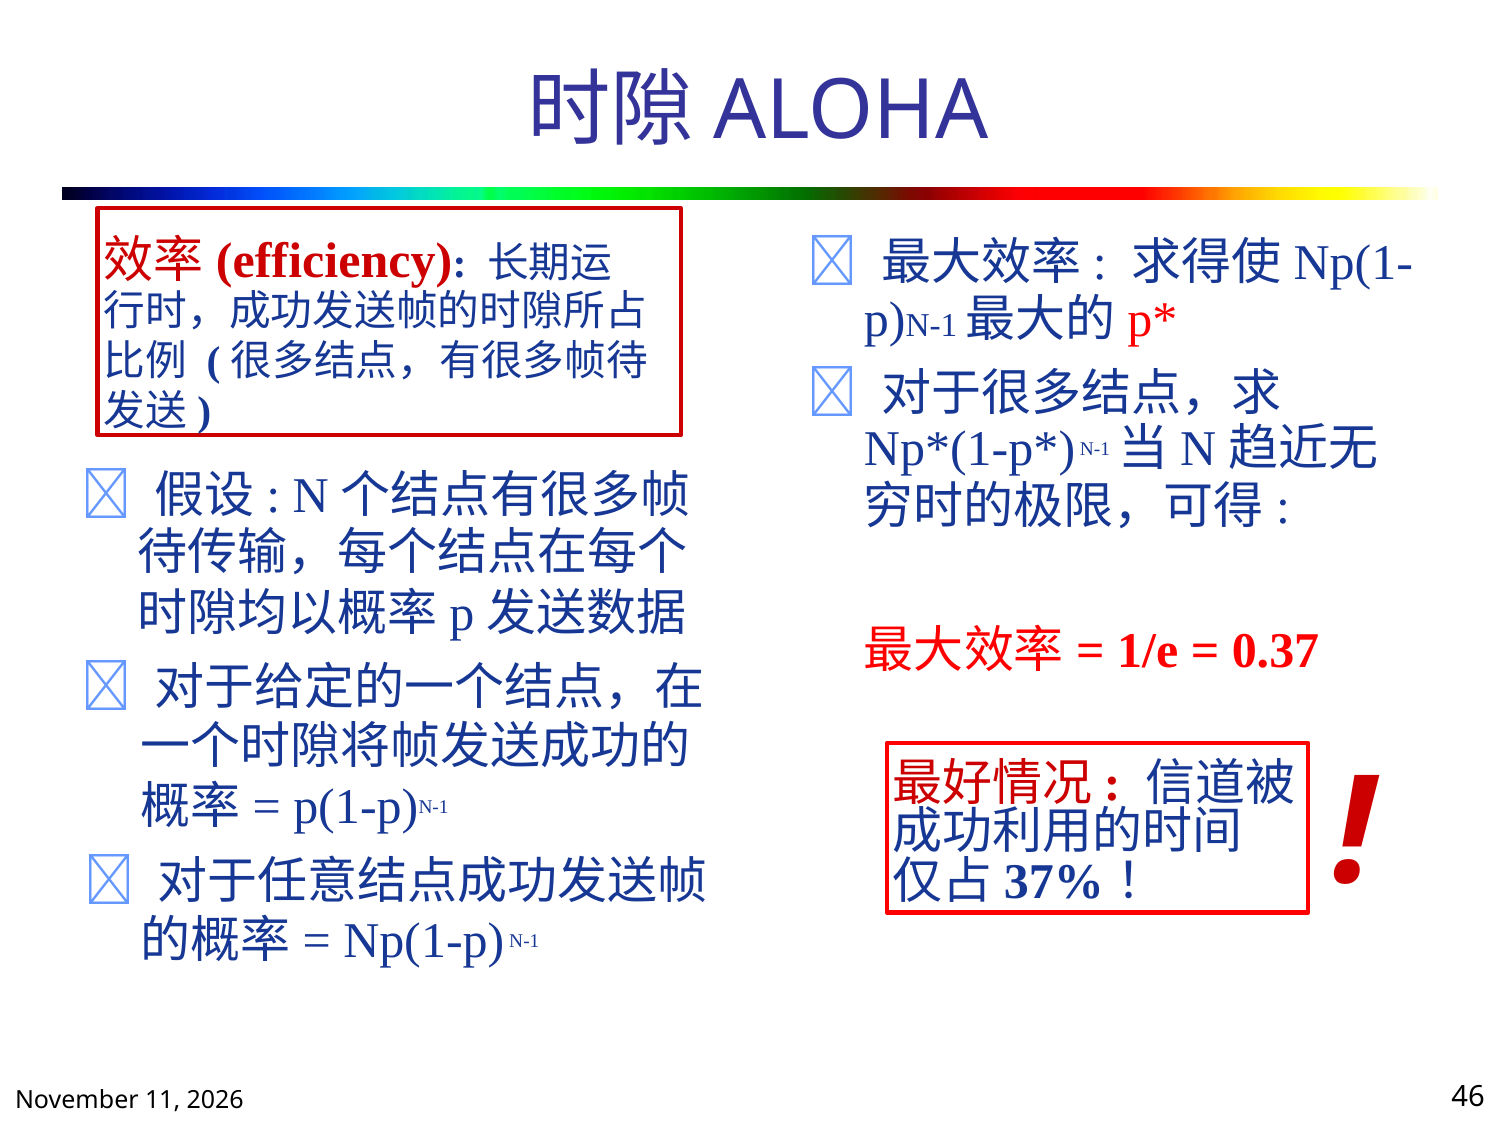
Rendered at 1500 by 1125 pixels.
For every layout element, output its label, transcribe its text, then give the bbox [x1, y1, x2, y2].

text_box ! [1332, 739, 1376, 920]
picture [62, 187, 355, 200]
picture [382, 187, 1438, 200]
slide_number 46 [1187, 1049, 1500, 1125]
text_box [95, 206, 683, 237]
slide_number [0, 1049, 84, 1125]
text_box  最大效率: 求得使Np(1- p)N-1最大的p*  对于很多结点，求 Np*(1-p*) N-1当N趋近无 穷时的极限，可得: 最大效率= 1/e = 0.37 [807, 235, 1413, 687]
text_box 效率(efficiency): 长期运 行时，成功发送帧的时隙所占 比例 (很多结点，有很多帧待 发送)  假设: N个结点有很多帧 待传输，每个结点在每个 时隙均以概率p发送数据  对于给定的一个结点，在 [81, 237, 705, 723]
title 时隙ALOHA [124, 37, 1392, 163]
text_box [885, 741, 1310, 915]
text_box 最好情况: 信道被 成功利用的时间 仅占37%！ [858, 760, 1296, 1085]
text_box 一个时隙将帧发送成功的 概率= p(1-p)N-1  对于任意结点成功发送帧 的概率= Np(1-p) N-1 [84, 724, 708, 1125]
